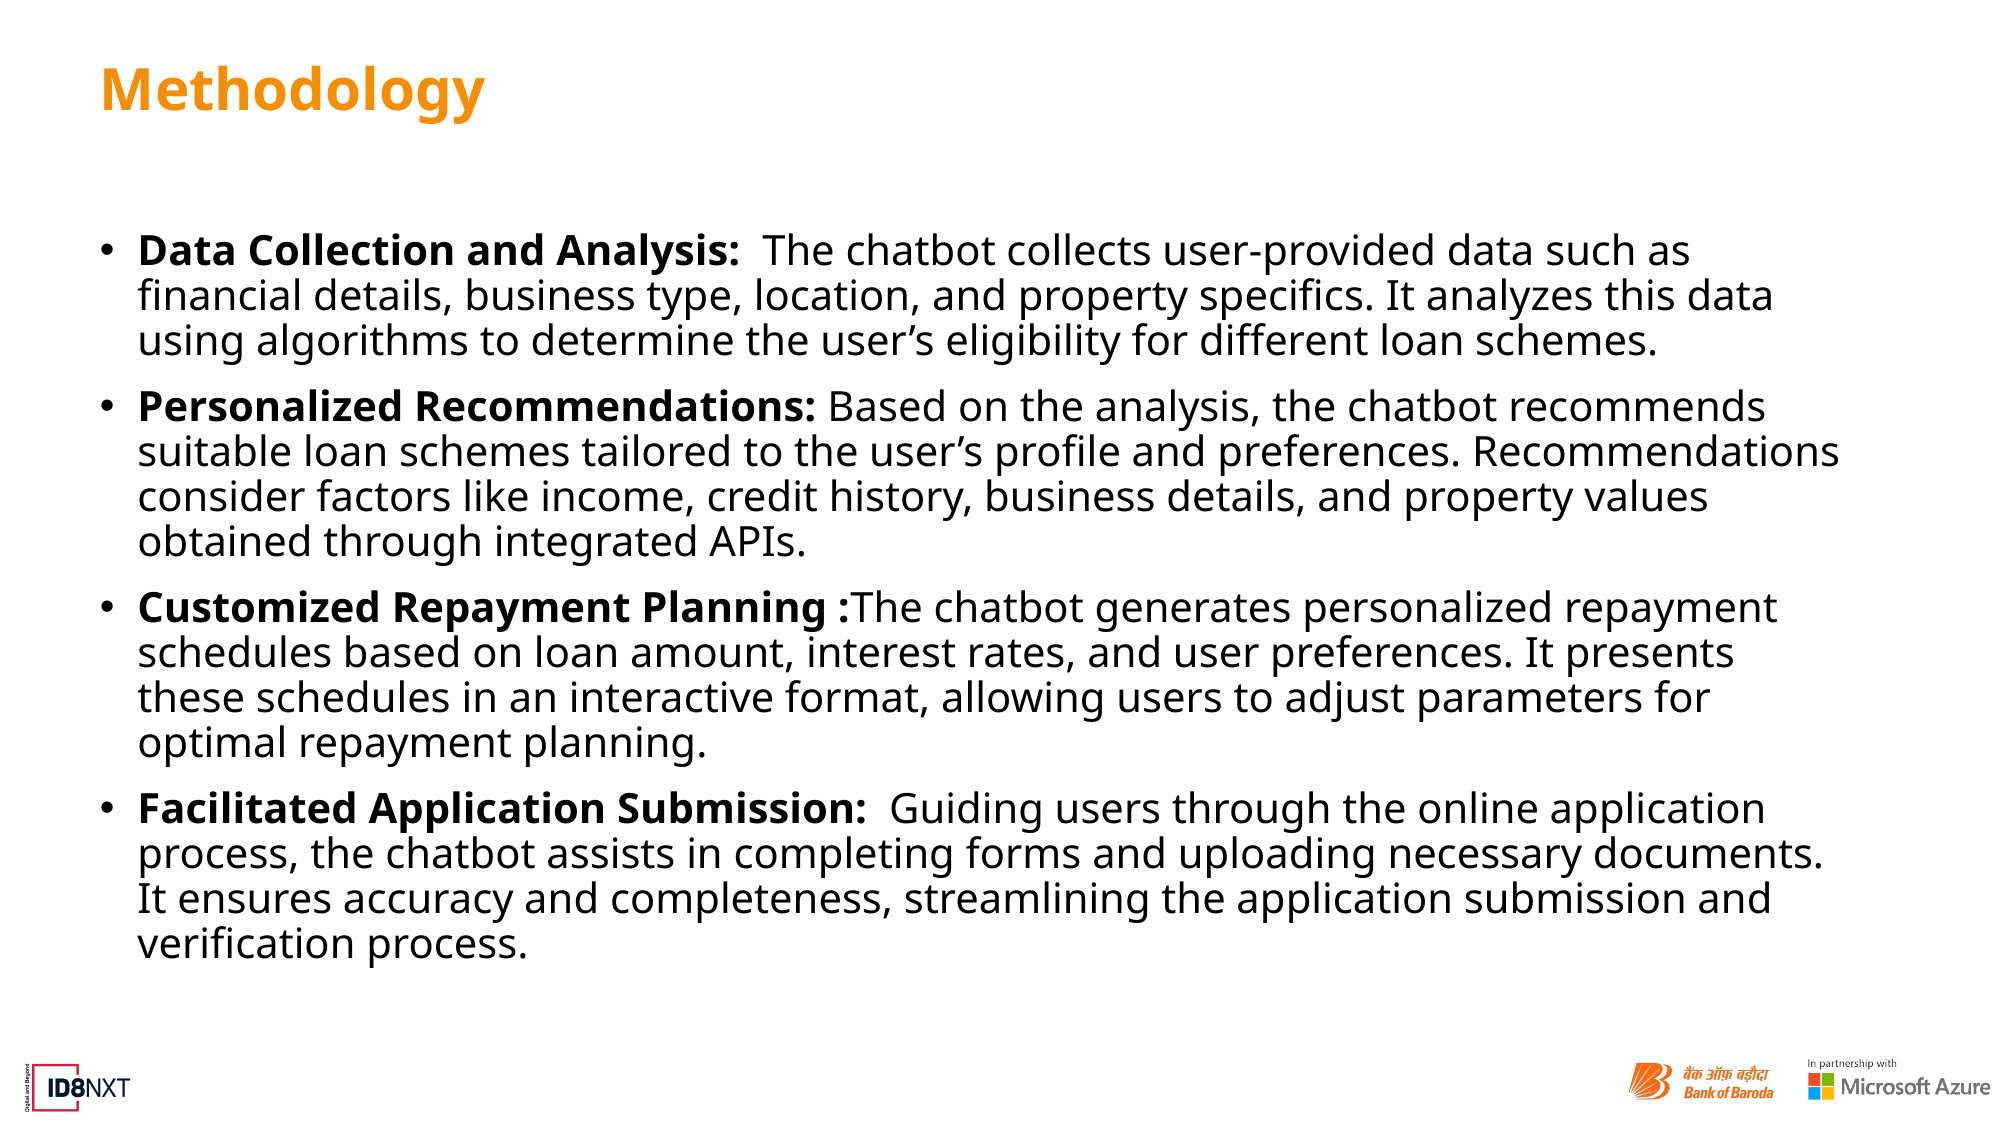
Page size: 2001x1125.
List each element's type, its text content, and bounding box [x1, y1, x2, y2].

picture [1628, 1041, 1776, 1125]
picture [1806, 1057, 1992, 1102]
picture [17, 1052, 138, 1123]
title Methodology [84, 4, 1749, 179]
list Data Collection and Analysis: The chatbot collects user-provided data such as financial details, business type, location, and property specifics. It analyzes this data using algorithms to determine the user’s eligibility for different loan schemes. Personalized Recommendations: Based on the analysis, the chatbot recommends suitable loan schemes tailored to the user’s profile and preferences. Recommendations consider factors like income, credit history, business details, and property values obtained through integrated APIs. Customized Repayment Planning :The chatbot generates personalized repayment schedules based on loan amount, interest rates, and user preferences. It presents these schedules in an interactive format, allowing users to adjust parameters for optimal repayment planning. Facilitated Application Submission: Guiding users through the online application process, the chatbot assists in completing forms and uploading necessary documents. It ensures accuracy and completeness, streamlining the application submission and verification process. [84, 221, 1863, 1014]
